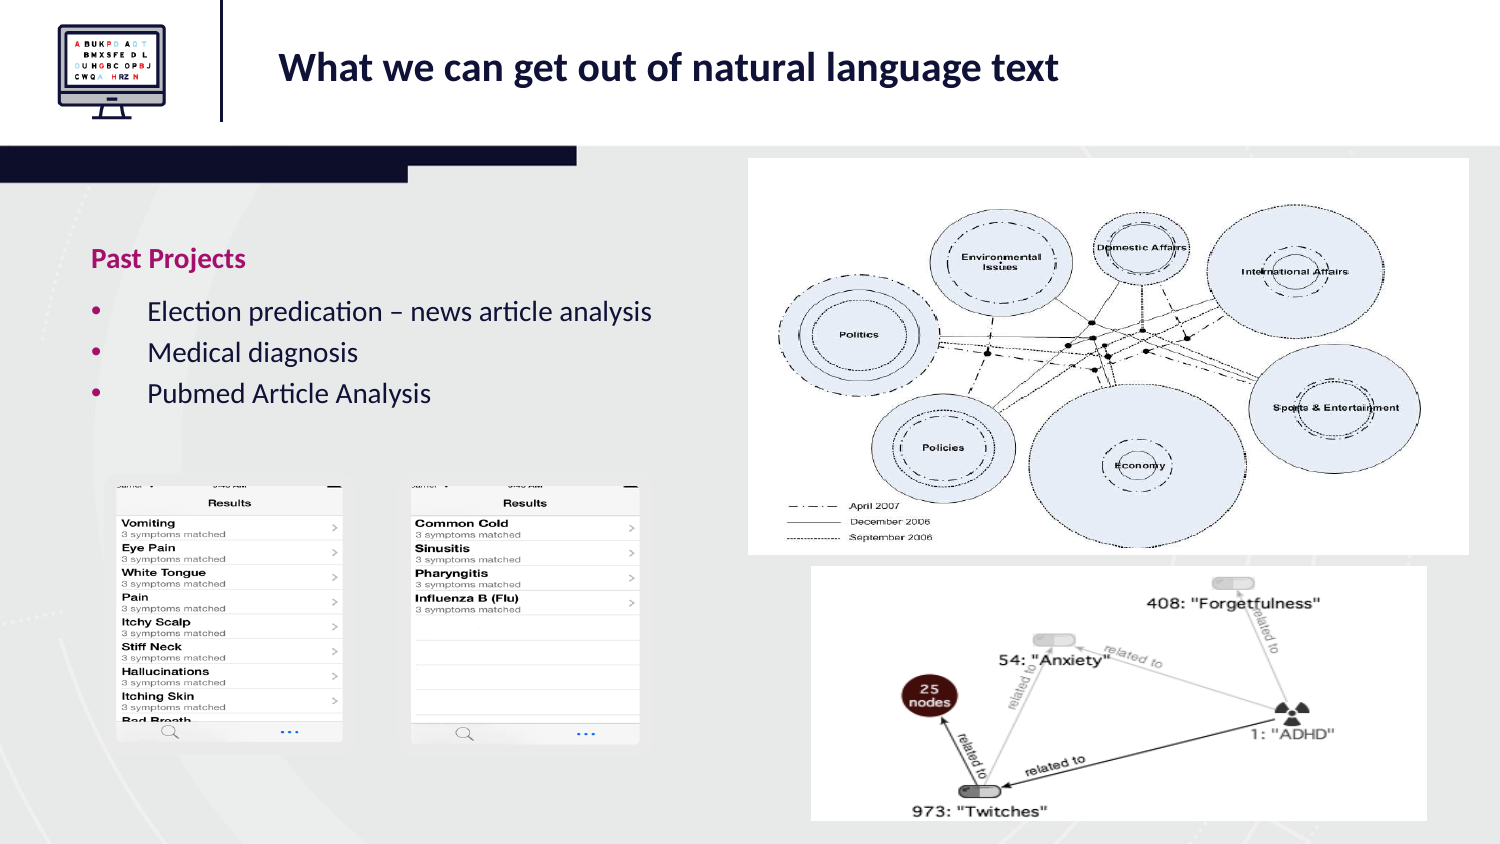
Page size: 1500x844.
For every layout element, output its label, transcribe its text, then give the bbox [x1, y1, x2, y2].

list What we can get out of natural language text [263, 32, 1404, 106]
list Election predication – news article analysis Medical diagnosis Pubmed Article Analysis [76, 285, 673, 429]
picture [0, 0, 1500, 844]
list Past Projects [76, 231, 742, 268]
